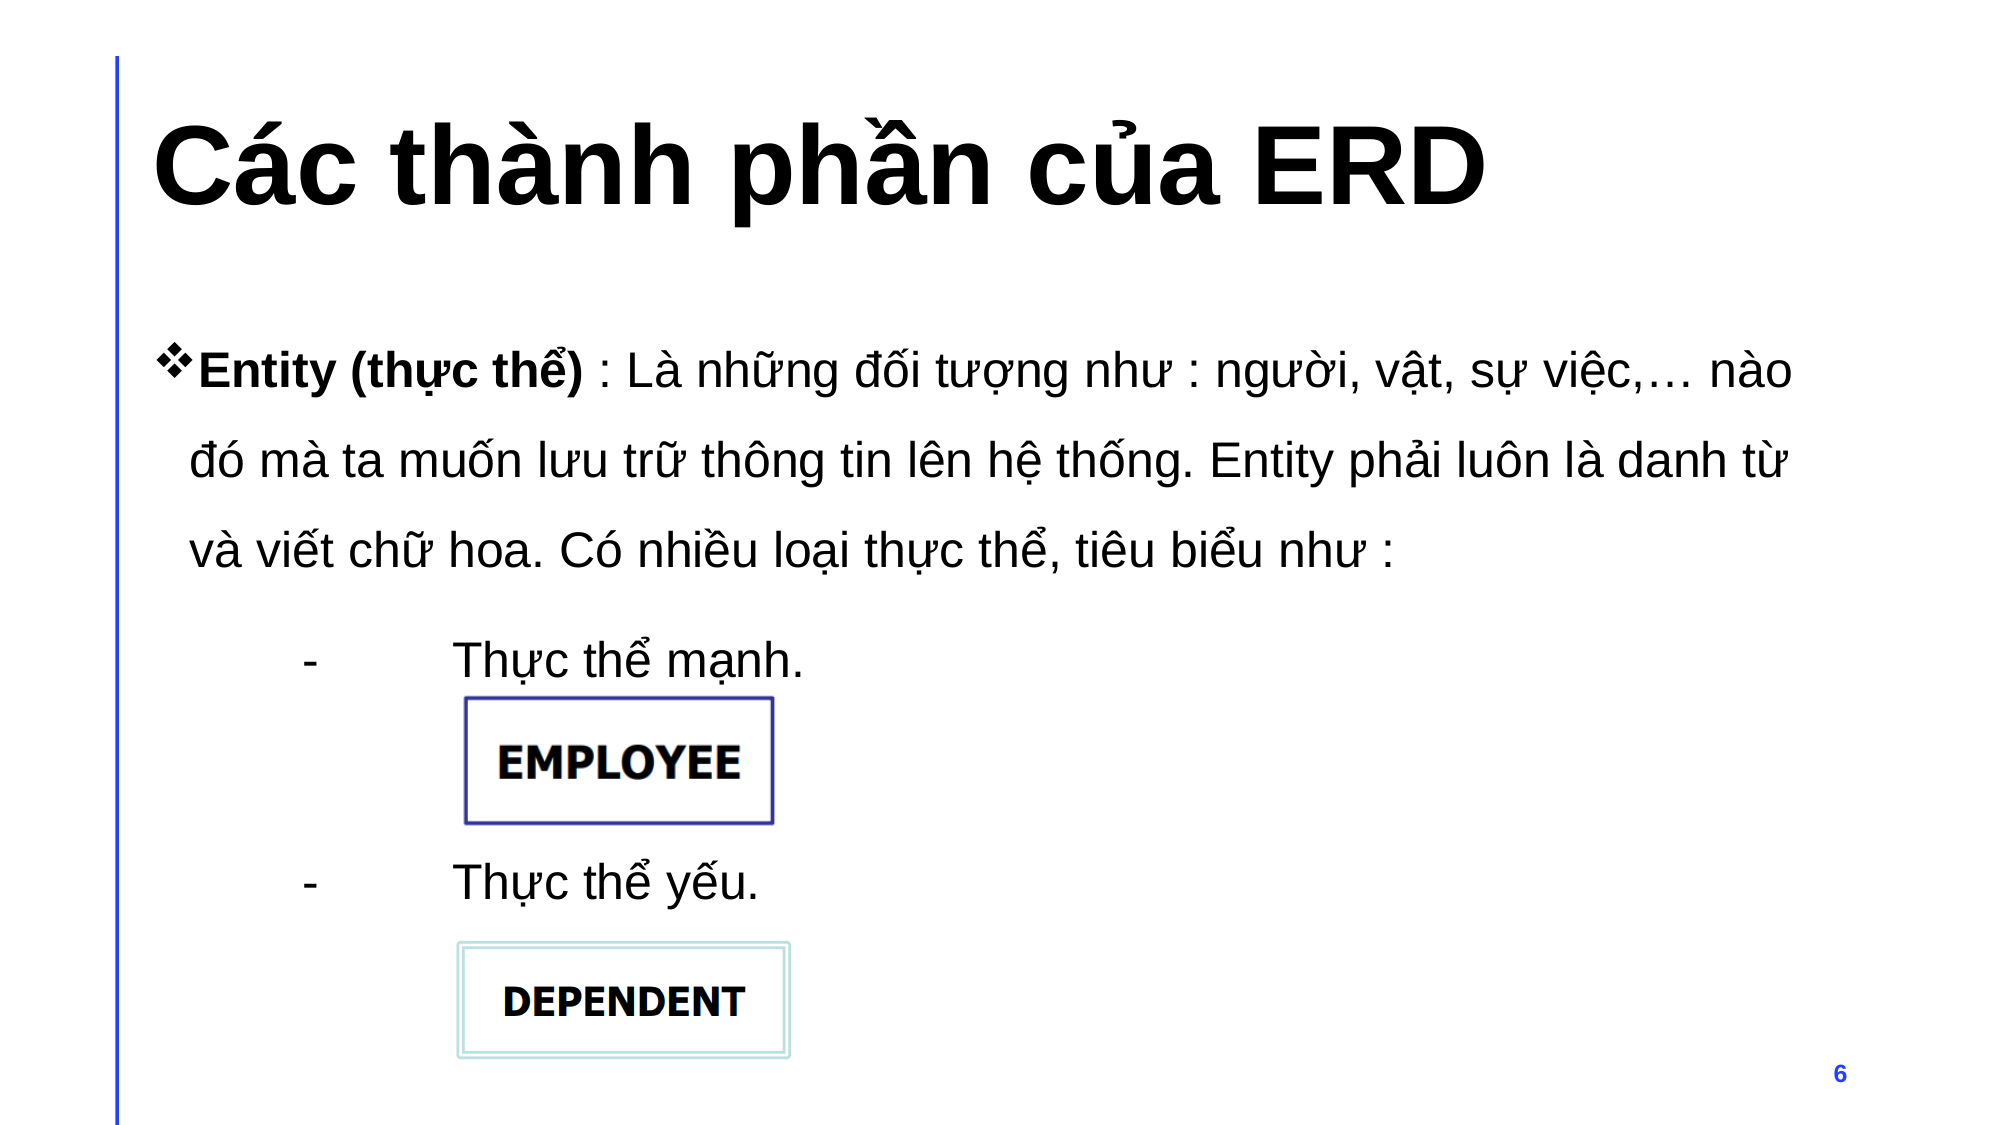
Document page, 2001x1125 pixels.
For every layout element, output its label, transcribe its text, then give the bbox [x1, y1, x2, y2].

picture [443, 689, 805, 838]
list Entity (thực thể) : Là những đối tượng như : người, vật, sự việc,… nào đó mà ta muốn lưu trữ thông tin lên hệ thống. Entity phải luôn là danh từ và viết chữ hoa. Có nhiều loại thực thể, tiêu biểu như : - Thực thể mạnh. - Thực thể yếu. [137, 299, 1863, 1014]
slide_number 6 [1412, 1042, 1863, 1103]
picture [443, 938, 805, 1066]
title Các thành phần của ERD [137, 59, 1863, 278]
